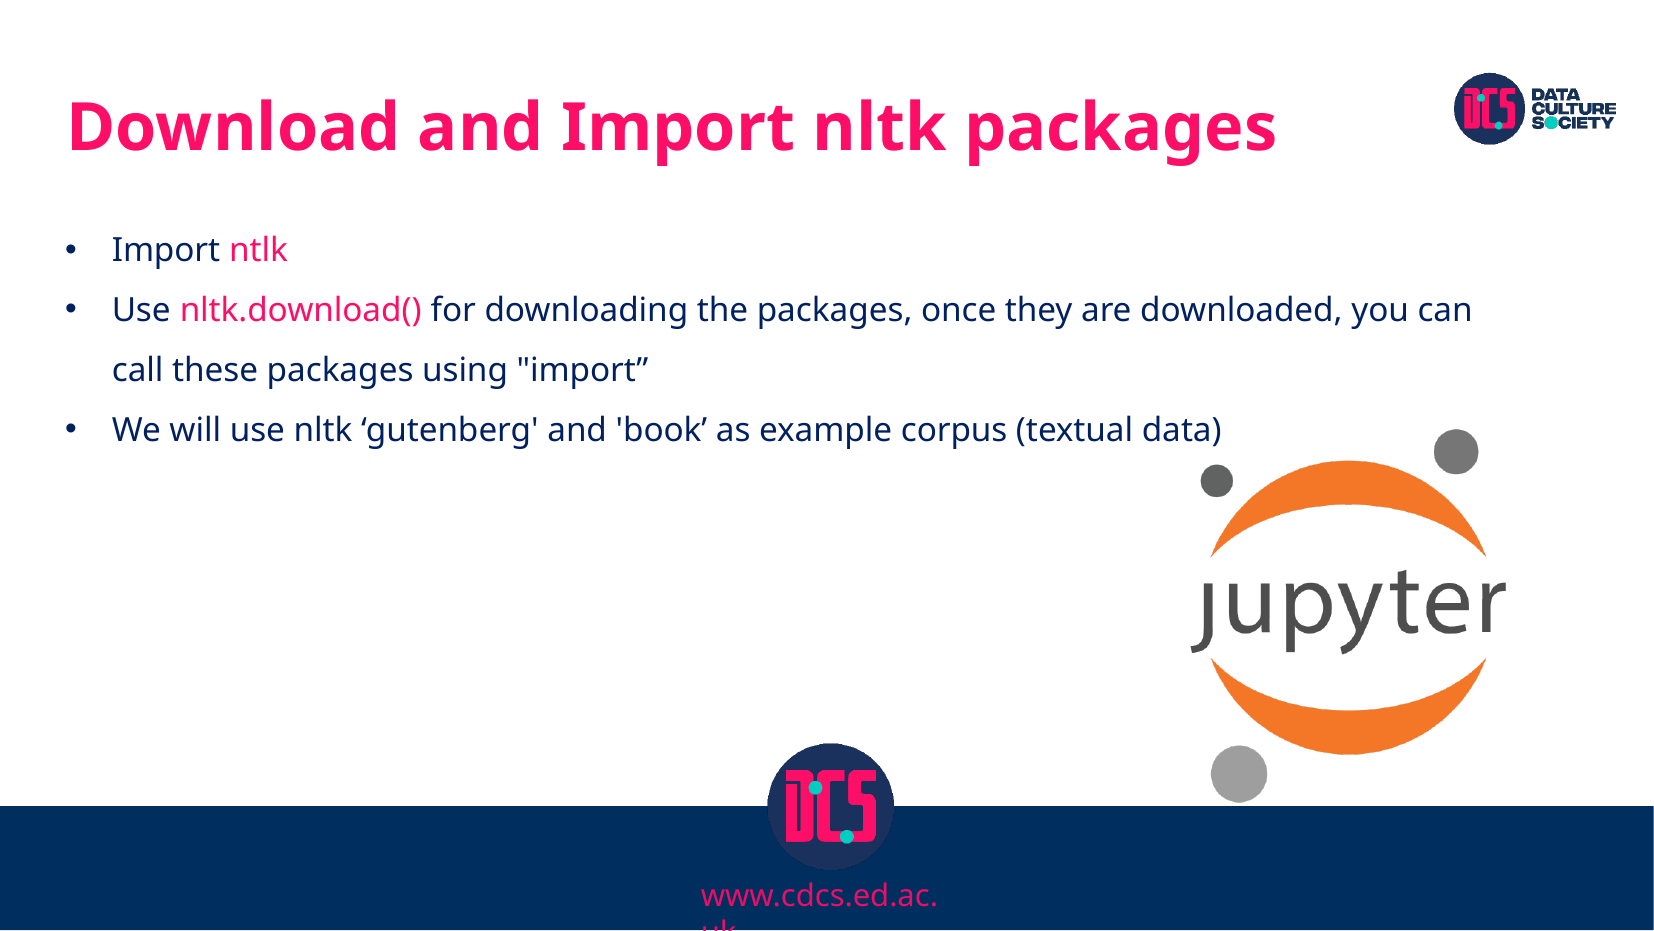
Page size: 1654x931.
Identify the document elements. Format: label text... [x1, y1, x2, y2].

picture [755, 732, 905, 881]
text_box [0, 805, 755, 931]
text_box Download and Import nltk packages [53, 77, 1319, 170]
text_box Import ntlk Use nltk.download() for downloading the packages, once they are downloaded, you can call these packages using "import” We will use nltk ‘gutenberg' and 'book’ as example corpus (textual data) [52, 202, 1527, 455]
picture [984, 424, 1654, 807]
picture [1444, 3, 1654, 214]
text_box [905, 805, 1654, 931]
text_box www.cdcs.ed.ac.uk [686, 868, 968, 931]
